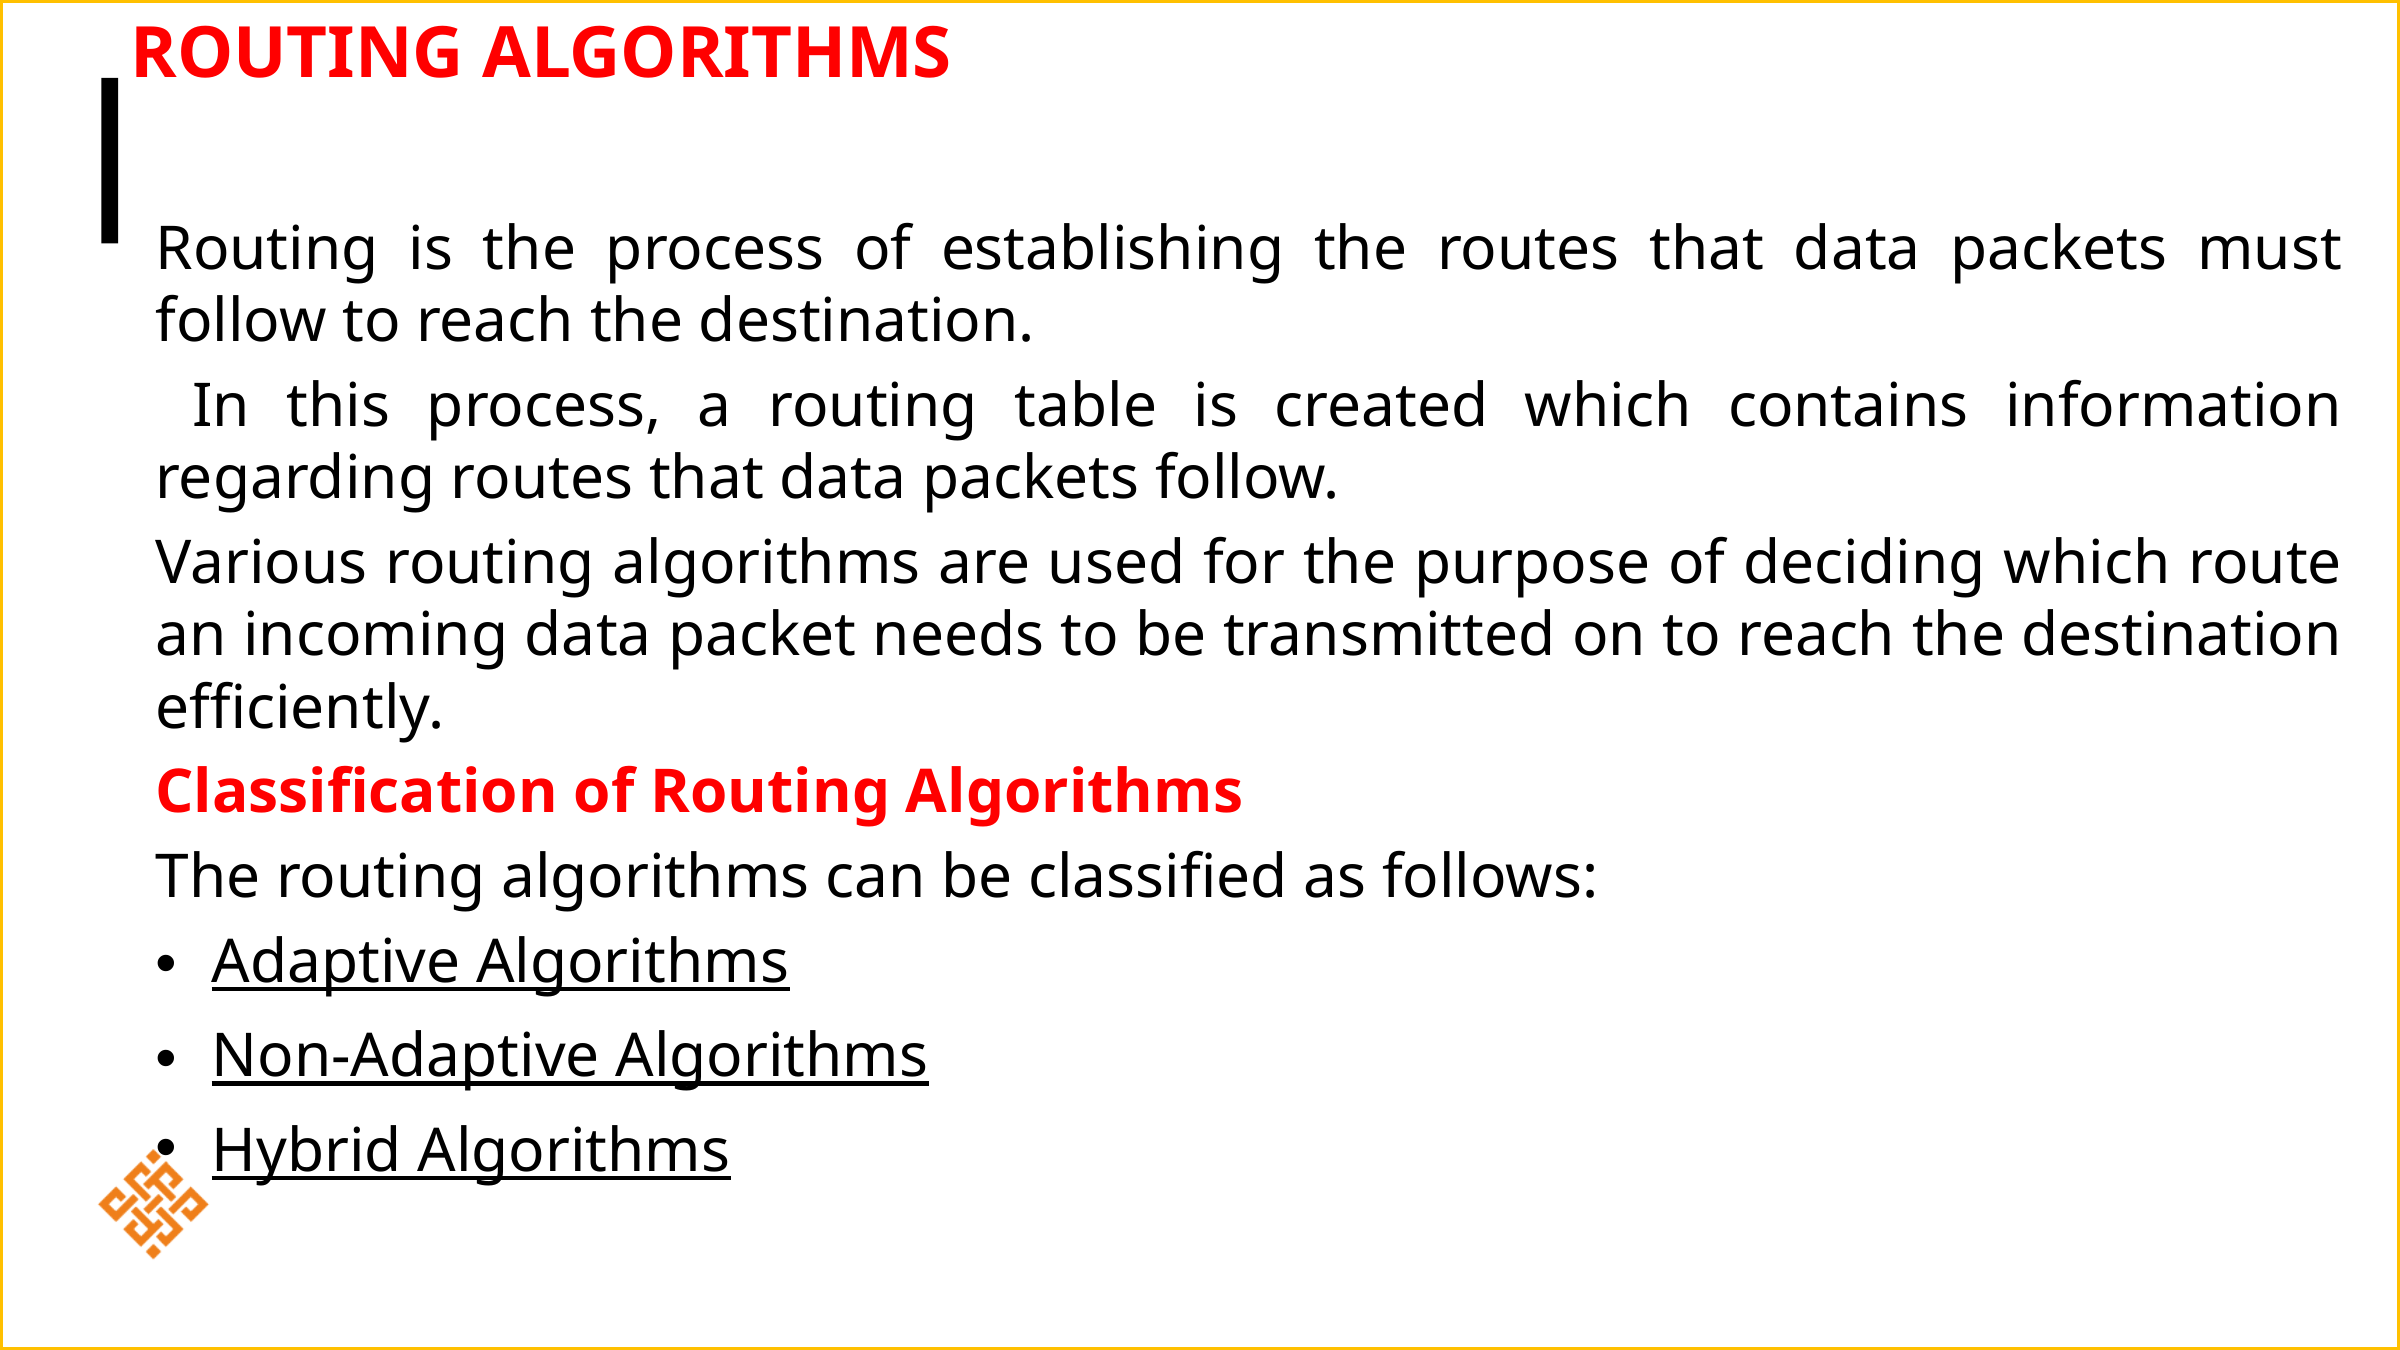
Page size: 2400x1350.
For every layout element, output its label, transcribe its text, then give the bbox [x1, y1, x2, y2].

list Routing is the process of establishing the routes that data packets must follow to reach the destination. In this process, a routing table is created which contains information regarding routes that data packets follow. Various routing algorithms are used for the purpose of deciding which route an incoming data packet needs to be transmitted on to reach the destination efficiently. Classification of Routing Algorithms The routing algorithms can be classified as follows: Adaptive Algorithms Non-Adaptive Algorithms Hybrid Algorithms [137, 200, 2363, 1094]
title Routing Algorithms [112, 0, 2288, 85]
picture [75, 1058, 235, 1350]
